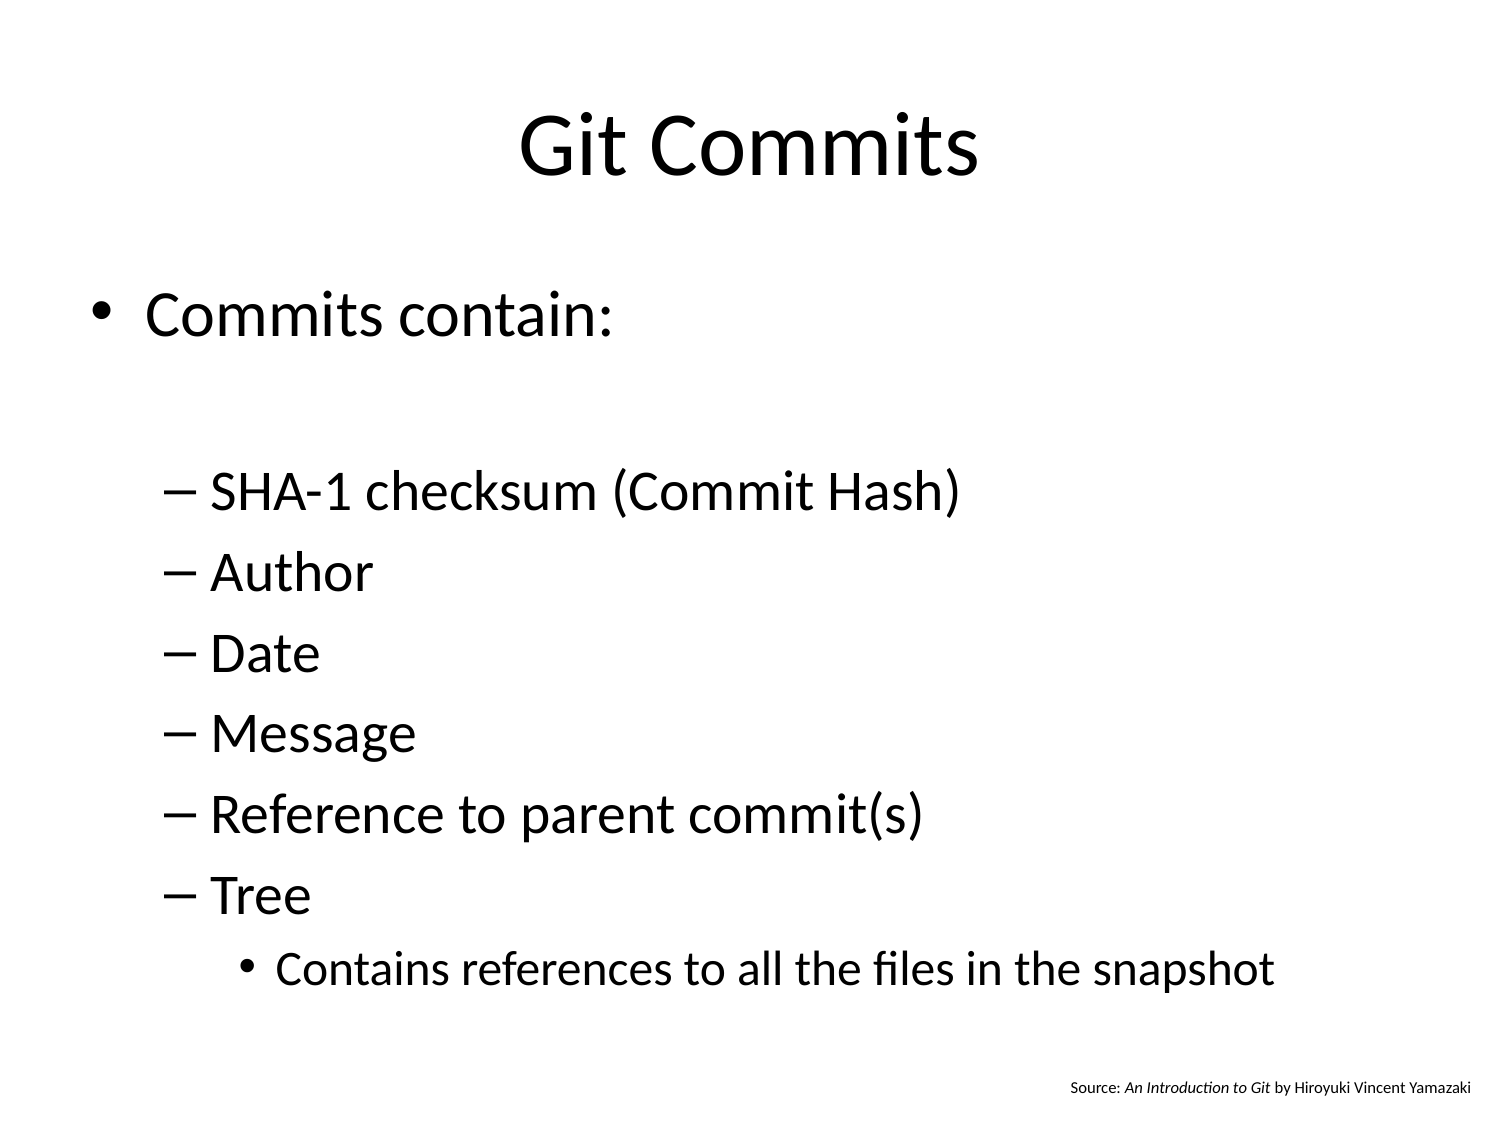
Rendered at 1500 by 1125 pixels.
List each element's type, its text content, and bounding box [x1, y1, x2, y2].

list Commits contain: SHA-1 checksum (Commit Hash) Author Date Message Reference to parent commit(s) Tree Contains references to all the files in the snapshot [75, 262, 1425, 1005]
text_box Source: An Introduction to Git by Hiroyuki Vincent Yamazaki [1055, 1069, 1500, 1105]
title Git Commits [75, 45, 1425, 233]
